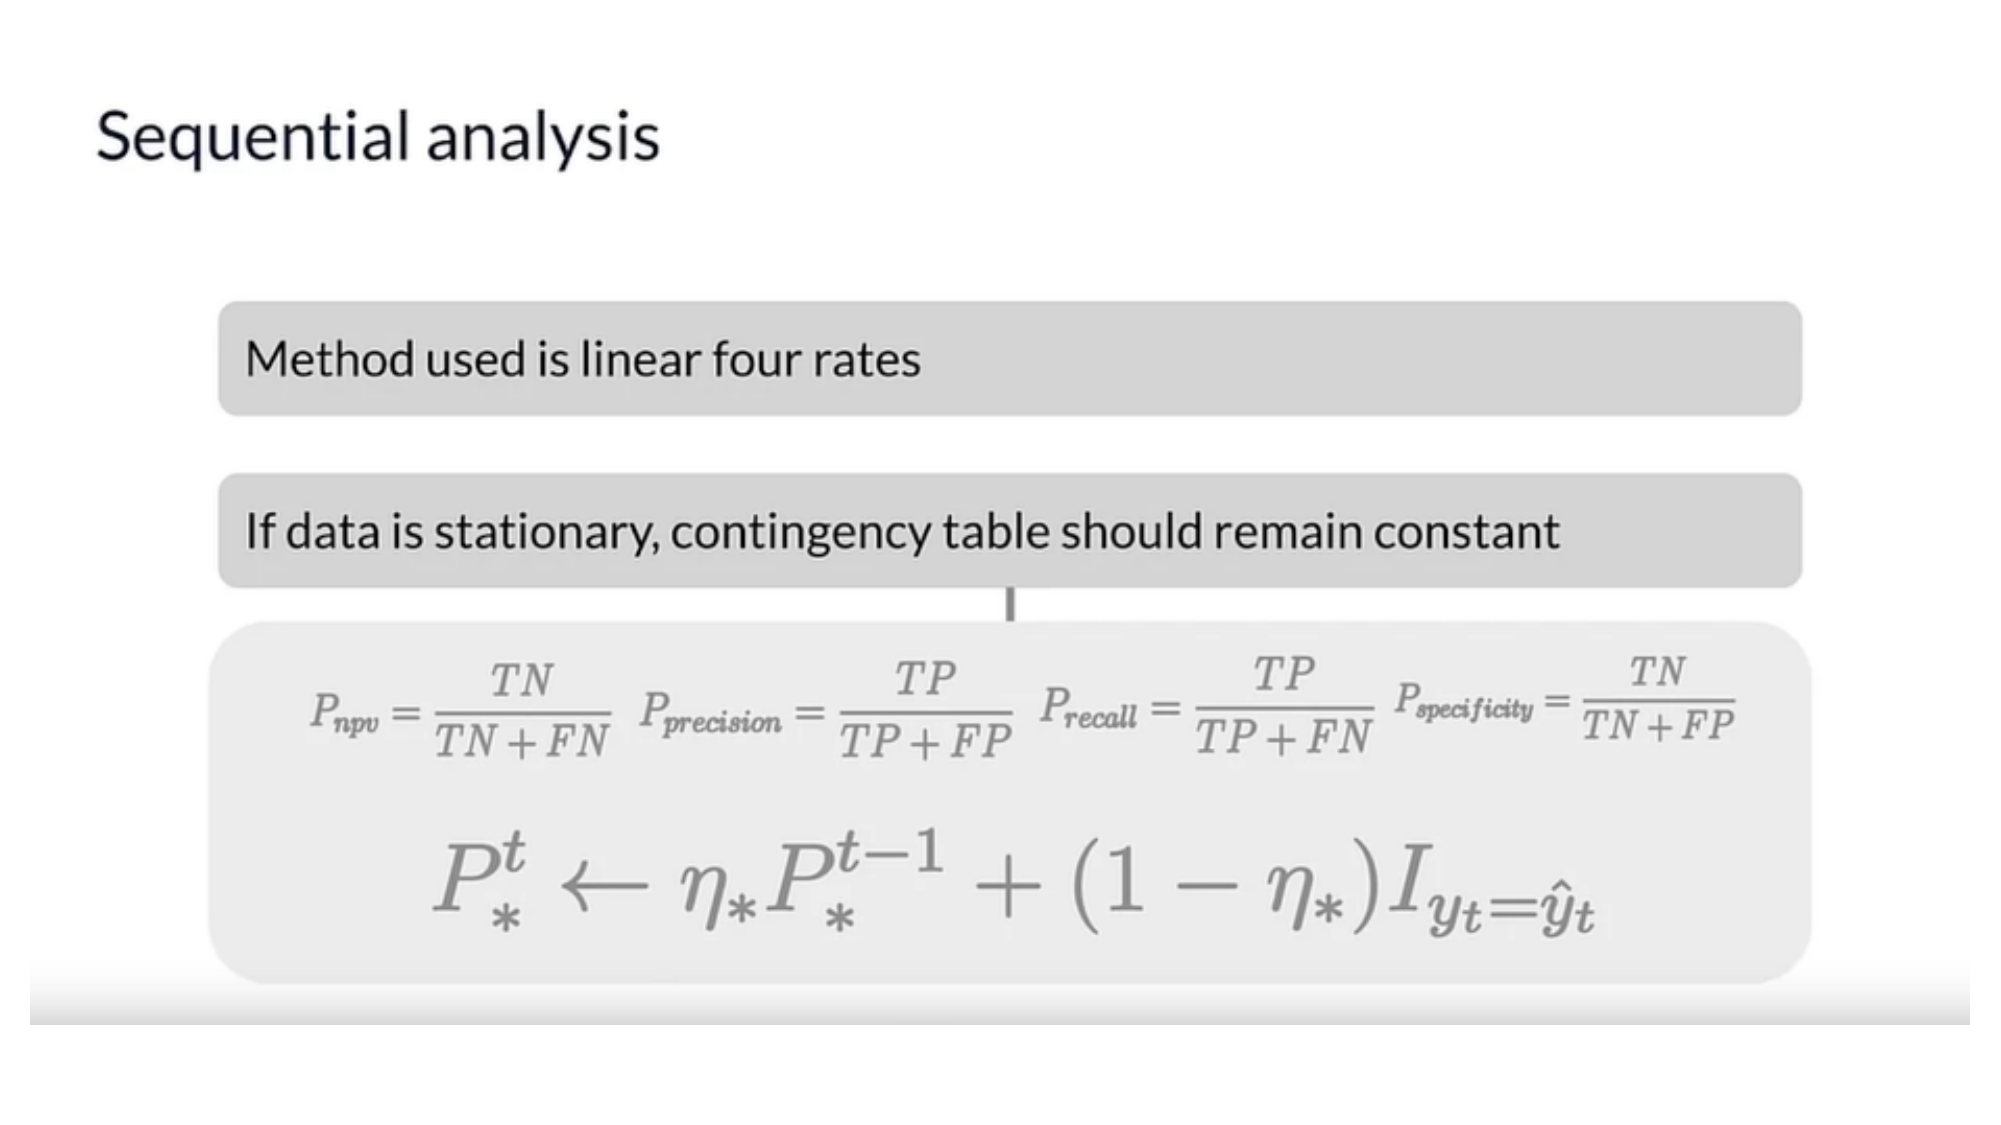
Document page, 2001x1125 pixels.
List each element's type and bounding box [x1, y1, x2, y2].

picture [30, 70, 1970, 1025]
